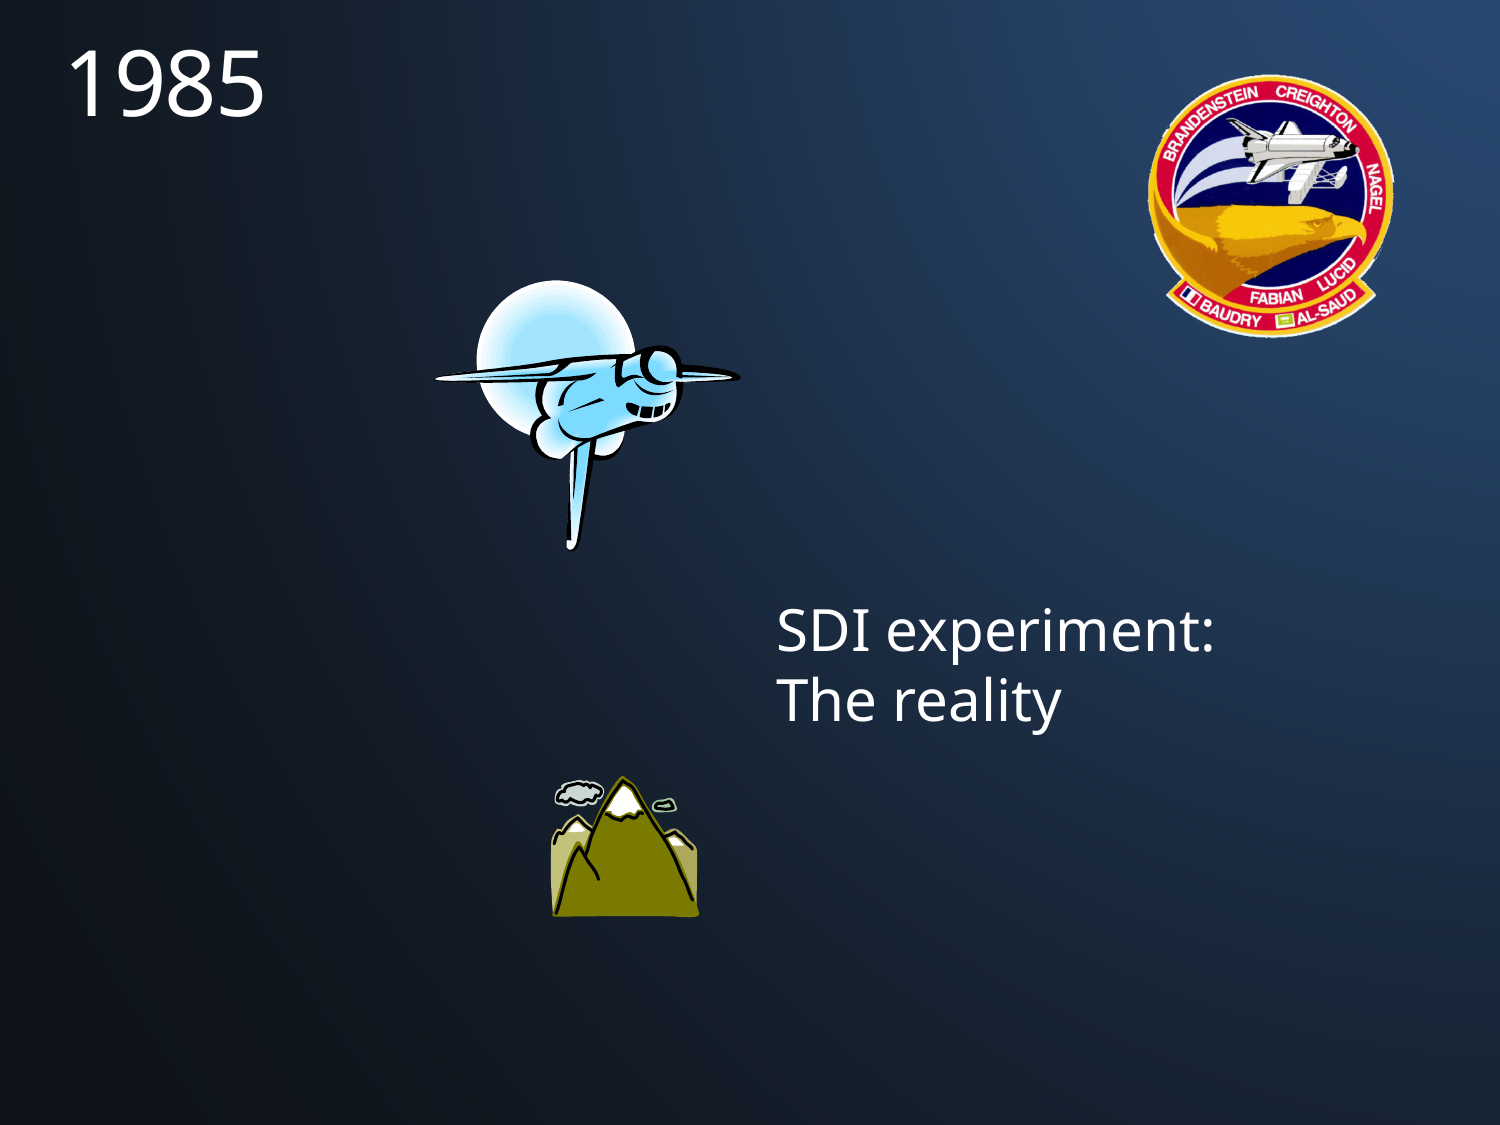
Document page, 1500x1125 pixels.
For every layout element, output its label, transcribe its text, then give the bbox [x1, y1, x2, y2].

text_box SDI experiment: The reality [761, 585, 1254, 741]
picture [0, 0, 1500, 1125]
title 1985 [63, 37, 1436, 138]
